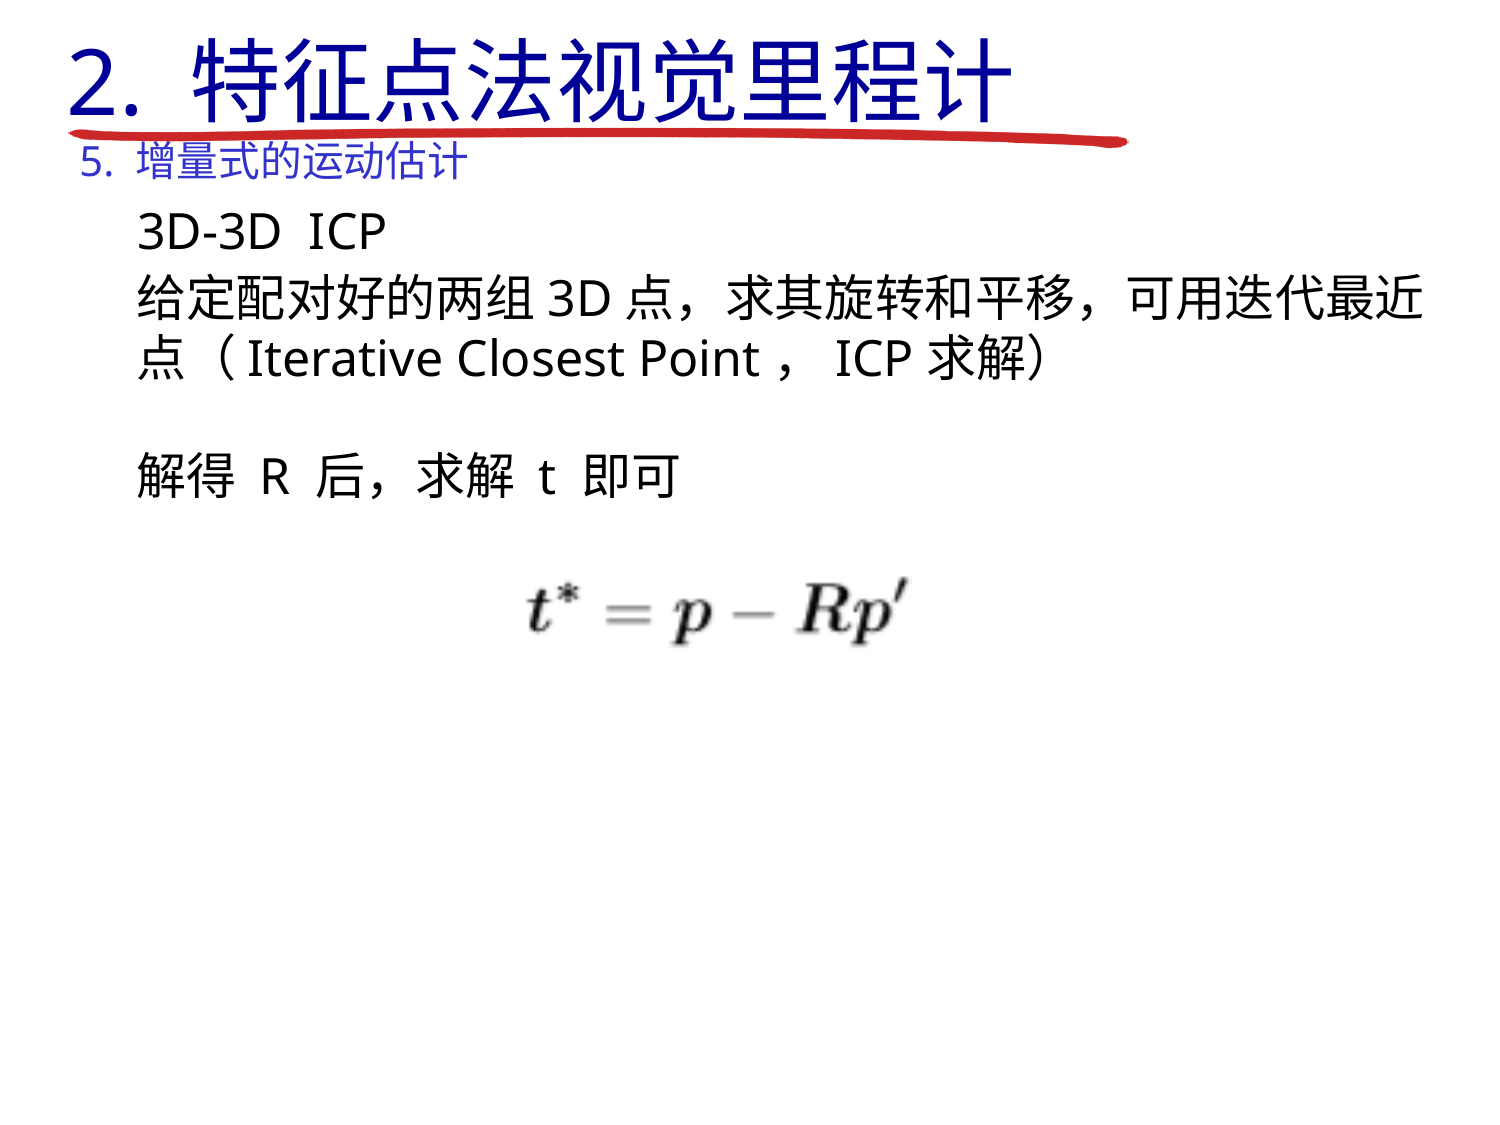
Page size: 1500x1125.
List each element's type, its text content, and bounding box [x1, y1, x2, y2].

picture [64, 121, 1141, 155]
text_box 解得 R 后，求解 t 即可 [121, 437, 872, 513]
text_box 给定配对好的两组3D点，求其旋转和平移，可用迭代最近点（Iterative Closest Point，ICP求解） [121, 258, 1464, 394]
title 2. 特征点法视觉里程计 [51, 2, 1135, 156]
text_box 3D-3D ICP [122, 192, 416, 258]
picture [495, 543, 912, 681]
text_box 5. 增量式的运动估计 [64, 161, 485, 193]
